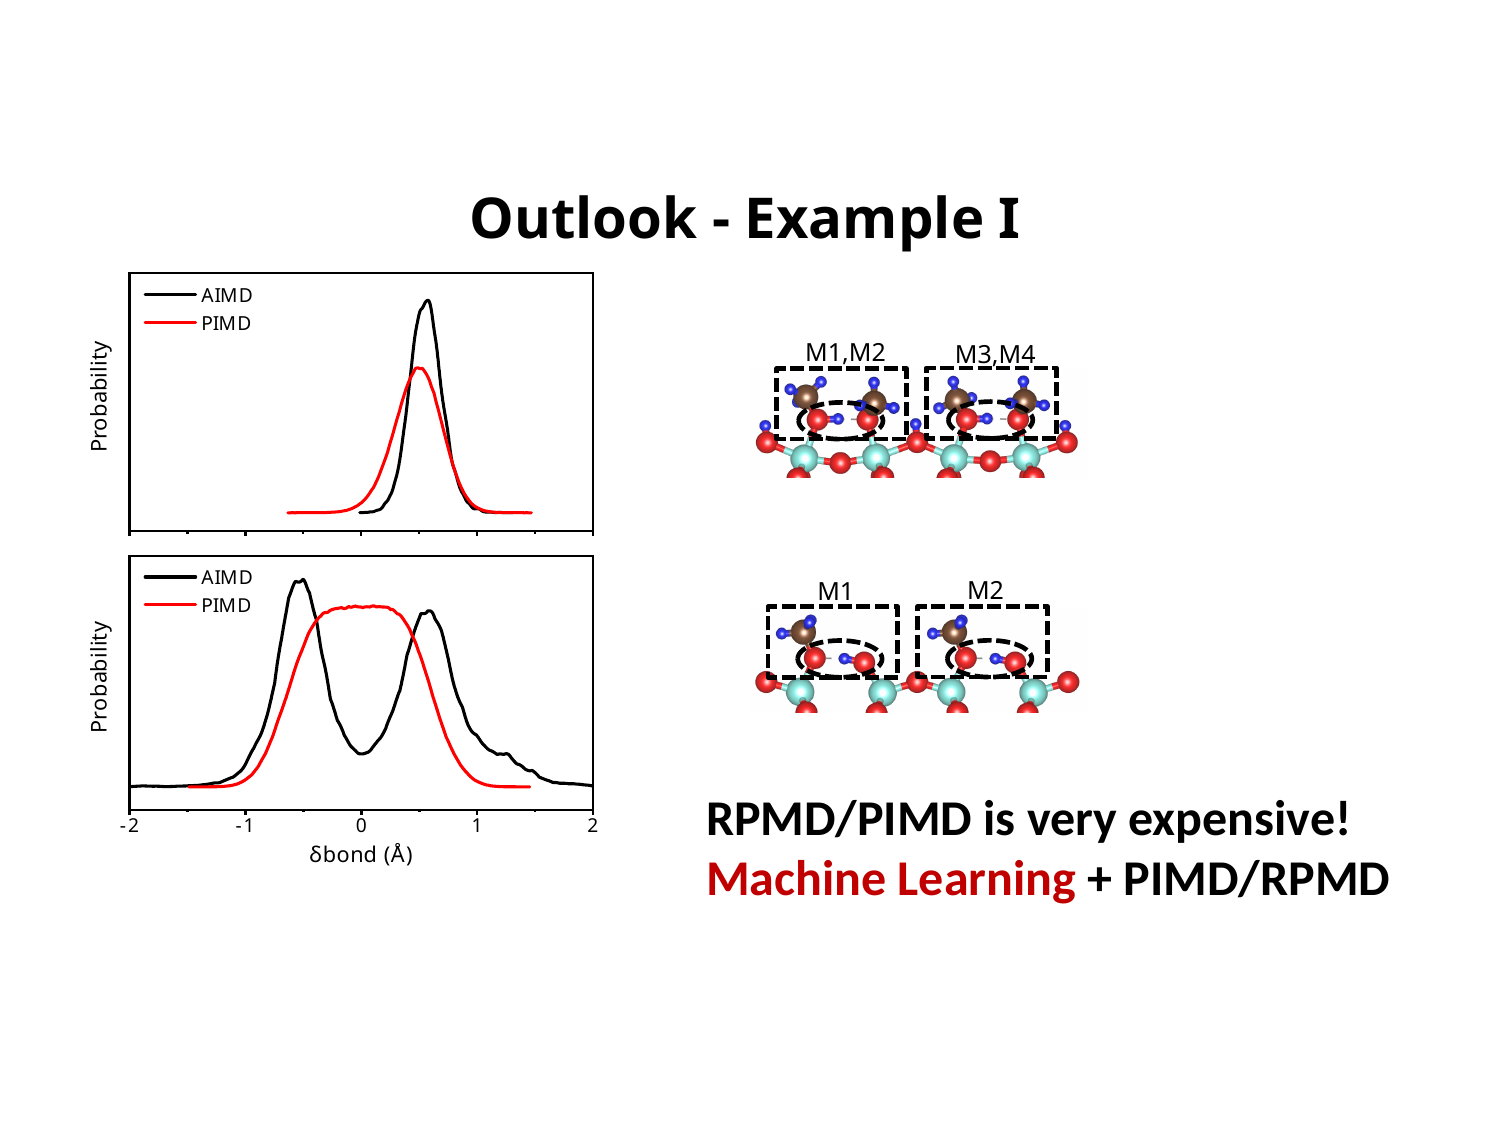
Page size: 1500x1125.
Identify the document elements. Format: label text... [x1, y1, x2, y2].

text_box M2 [952, 567, 1019, 607]
picture [747, 367, 1089, 478]
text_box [7, 600, 689, 870]
text_box M1 [802, 567, 870, 607]
text_box M3,M4 [940, 331, 1051, 366]
text_box Outlook - Example I [7, 182, 1483, 259]
text_box RPMD/PIMD is very expensive! Machine Learning + PIMD/RPMD [691, 777, 1406, 913]
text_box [7, 230, 689, 592]
picture [747, 609, 1089, 713]
text_box M1,M2 [790, 329, 901, 366]
